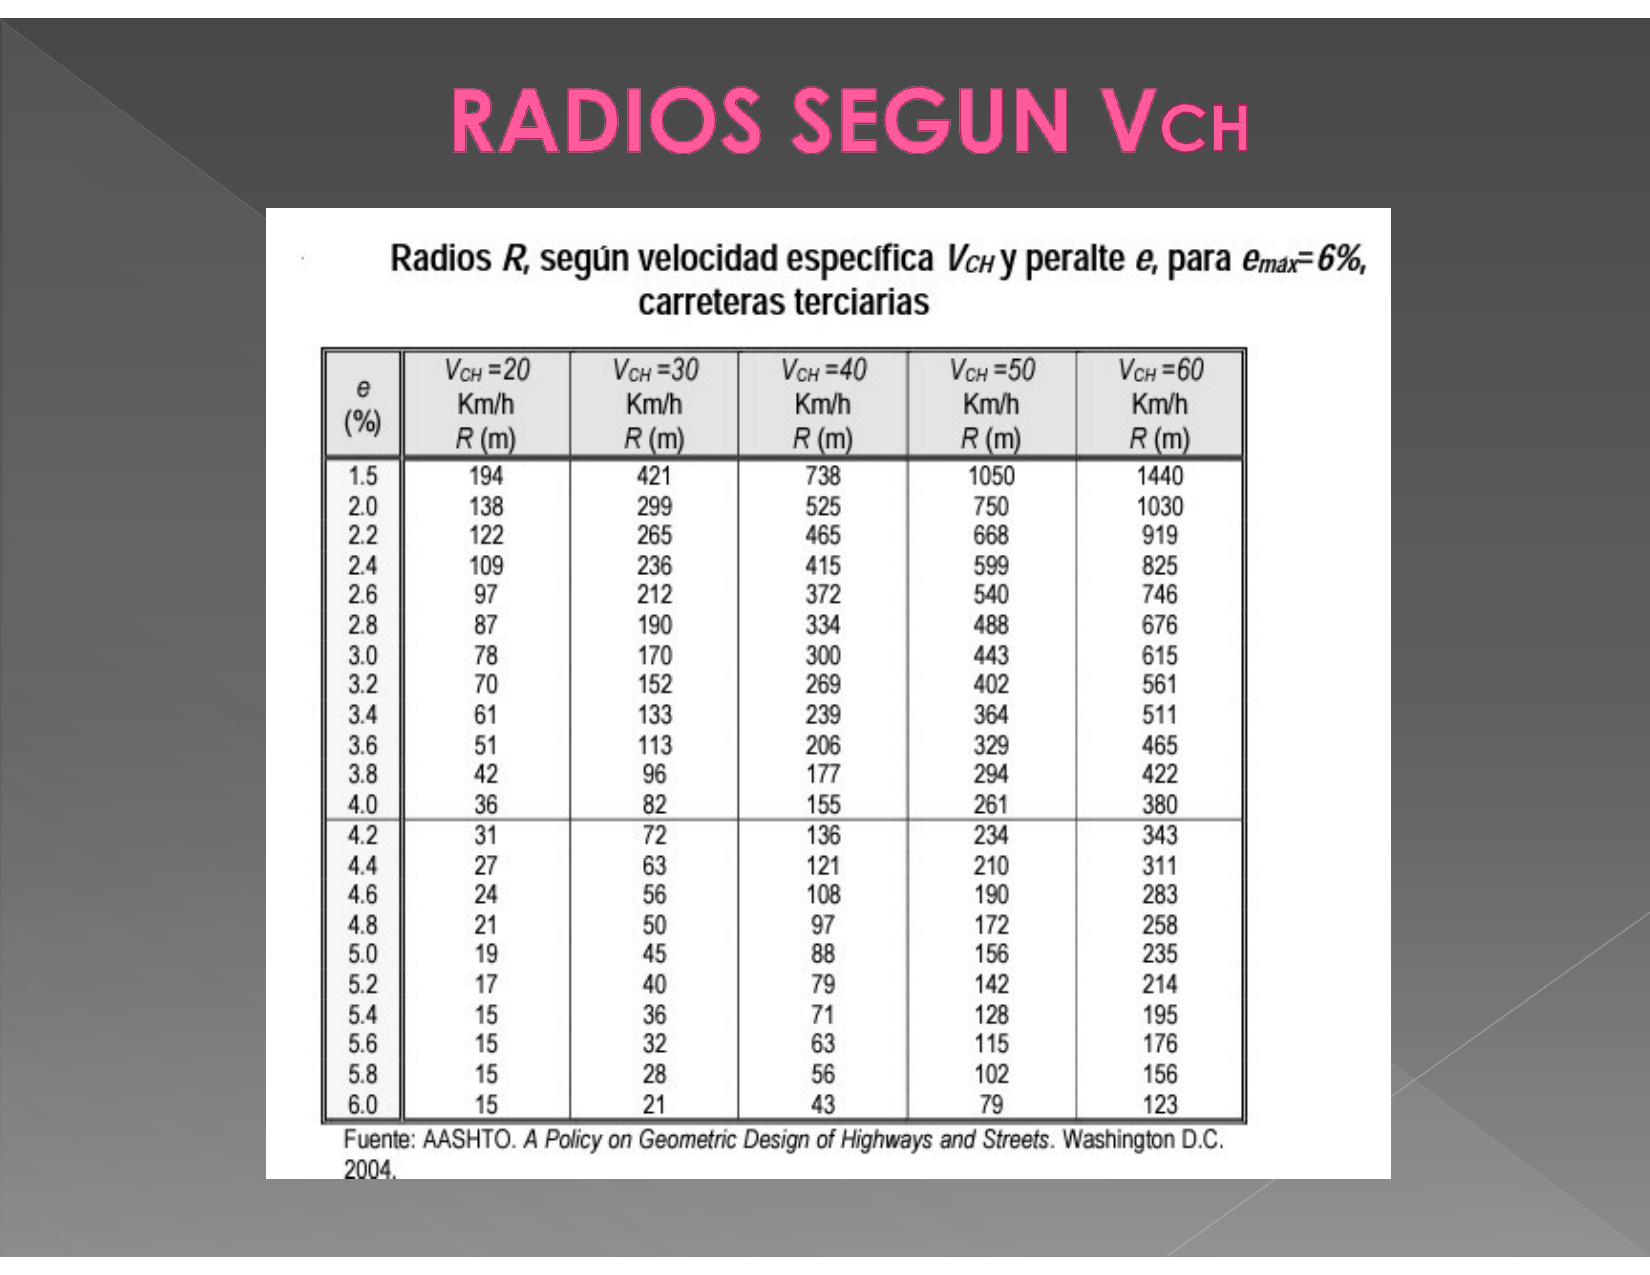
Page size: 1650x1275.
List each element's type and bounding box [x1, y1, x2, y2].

text_box [0, 18, 1650, 1257]
